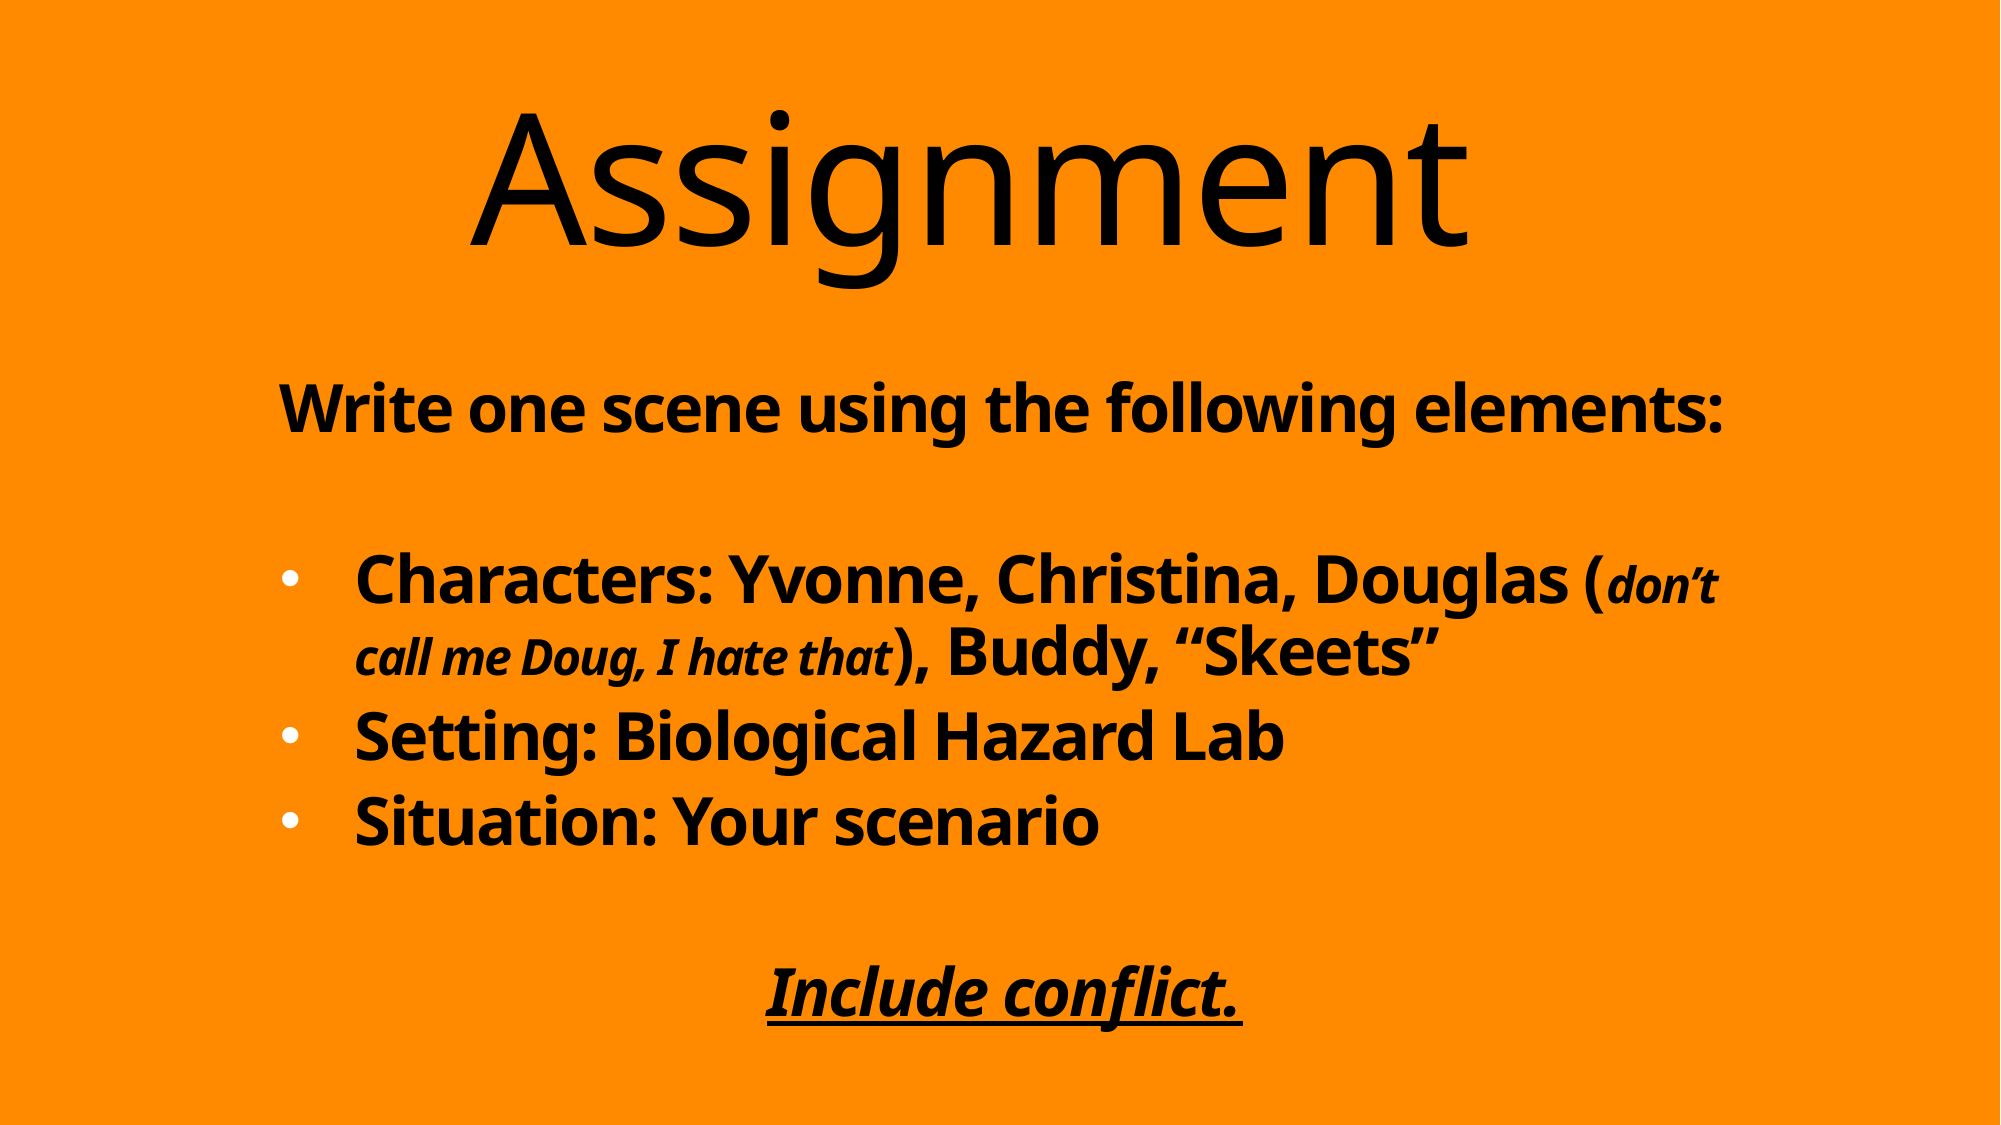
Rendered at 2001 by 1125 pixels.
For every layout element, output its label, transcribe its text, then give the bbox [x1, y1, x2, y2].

list Assignment [279, 87, 1662, 288]
list Write one scene using the following elements: Characters: Yvonne, Christina, Douglas (don’t call me Doug, I hate that), Buddy, “Skeets” Setting: Biological Hazard Lab Situation: Your scenario Include conflict. [279, 375, 1730, 1054]
